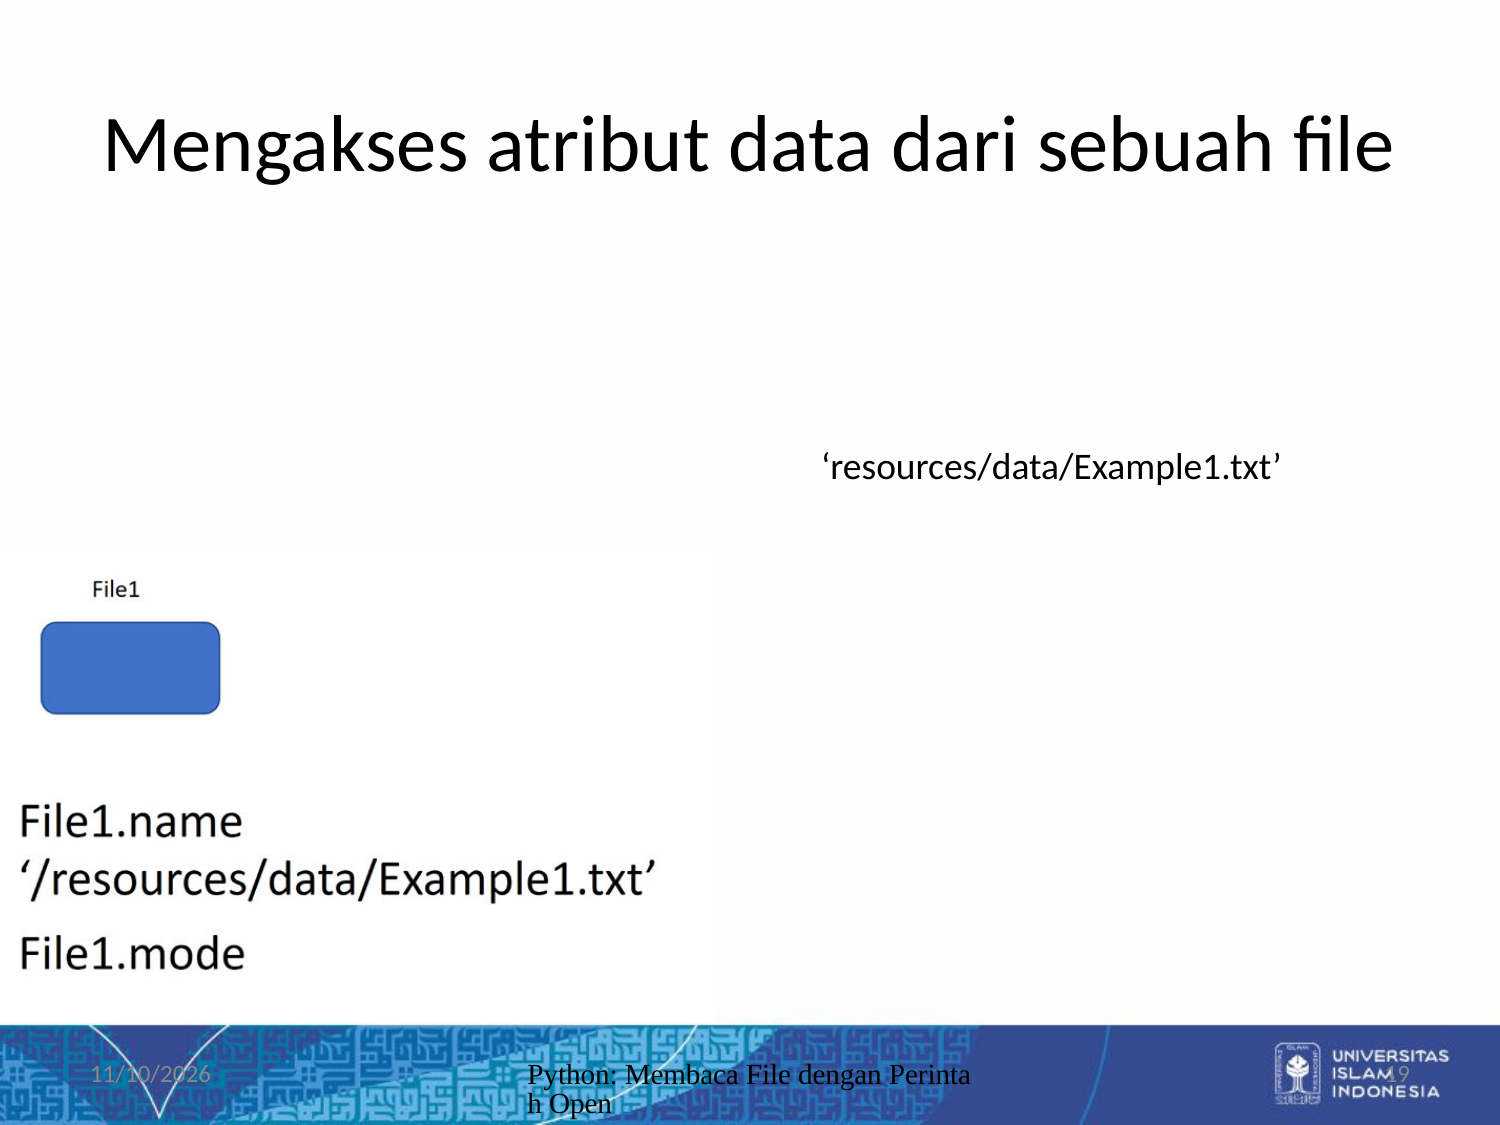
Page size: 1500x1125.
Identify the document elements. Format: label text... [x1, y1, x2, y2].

title Mengakses atribut data dari sebuah file [75, 45, 1425, 233]
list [0, 545, 716, 1023]
picture [0, 0, 1500, 1125]
text_box ‘resources/data/Example1.txt’ [806, 434, 1297, 495]
slide_number 19 [1074, 1042, 1425, 1103]
footer Python: Membaca File dengan Perintah Open [512, 1042, 988, 1103]
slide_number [75, 1042, 425, 1103]
